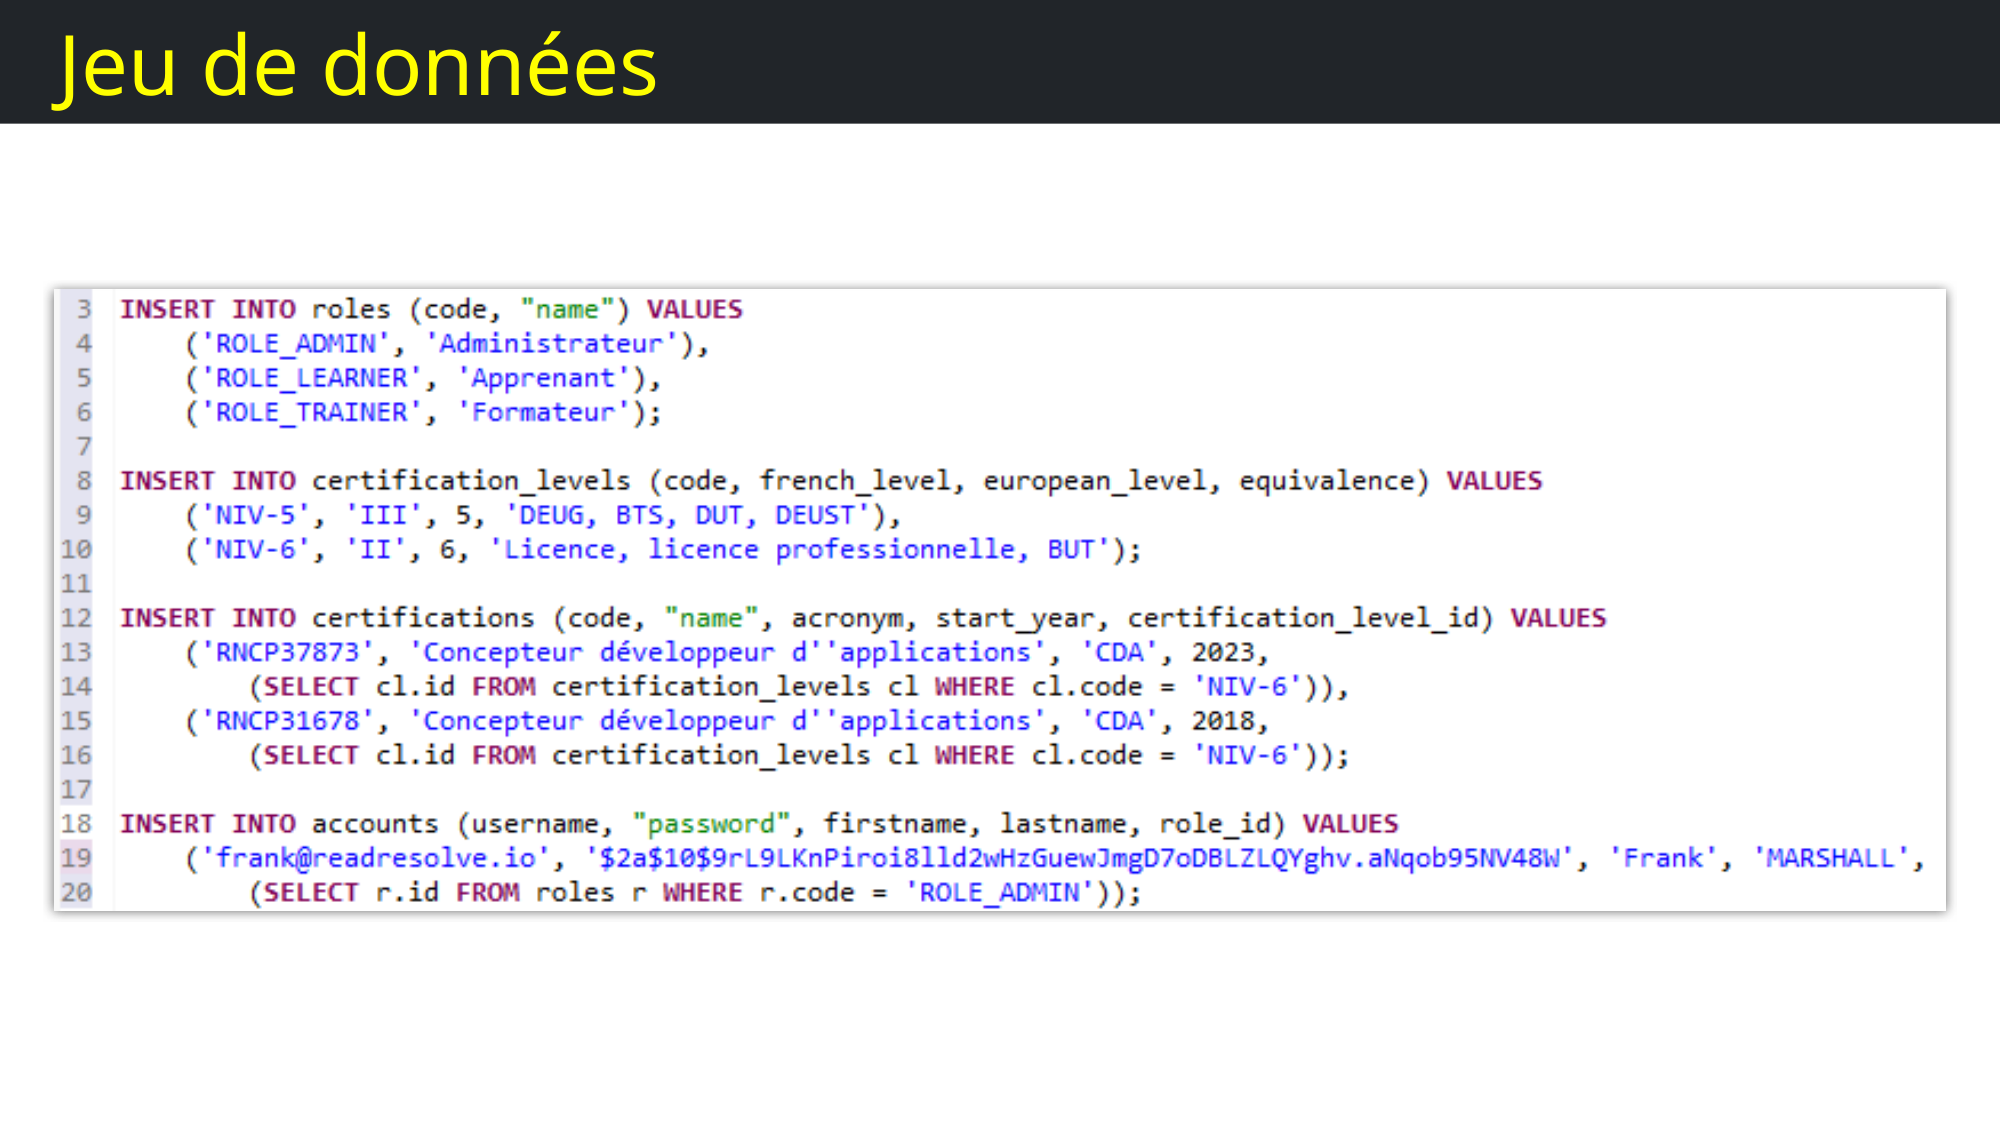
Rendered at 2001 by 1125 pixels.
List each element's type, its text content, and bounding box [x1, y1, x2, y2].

text_box Jeu de données [0, 0, 2000, 124]
picture [53, 289, 1947, 912]
